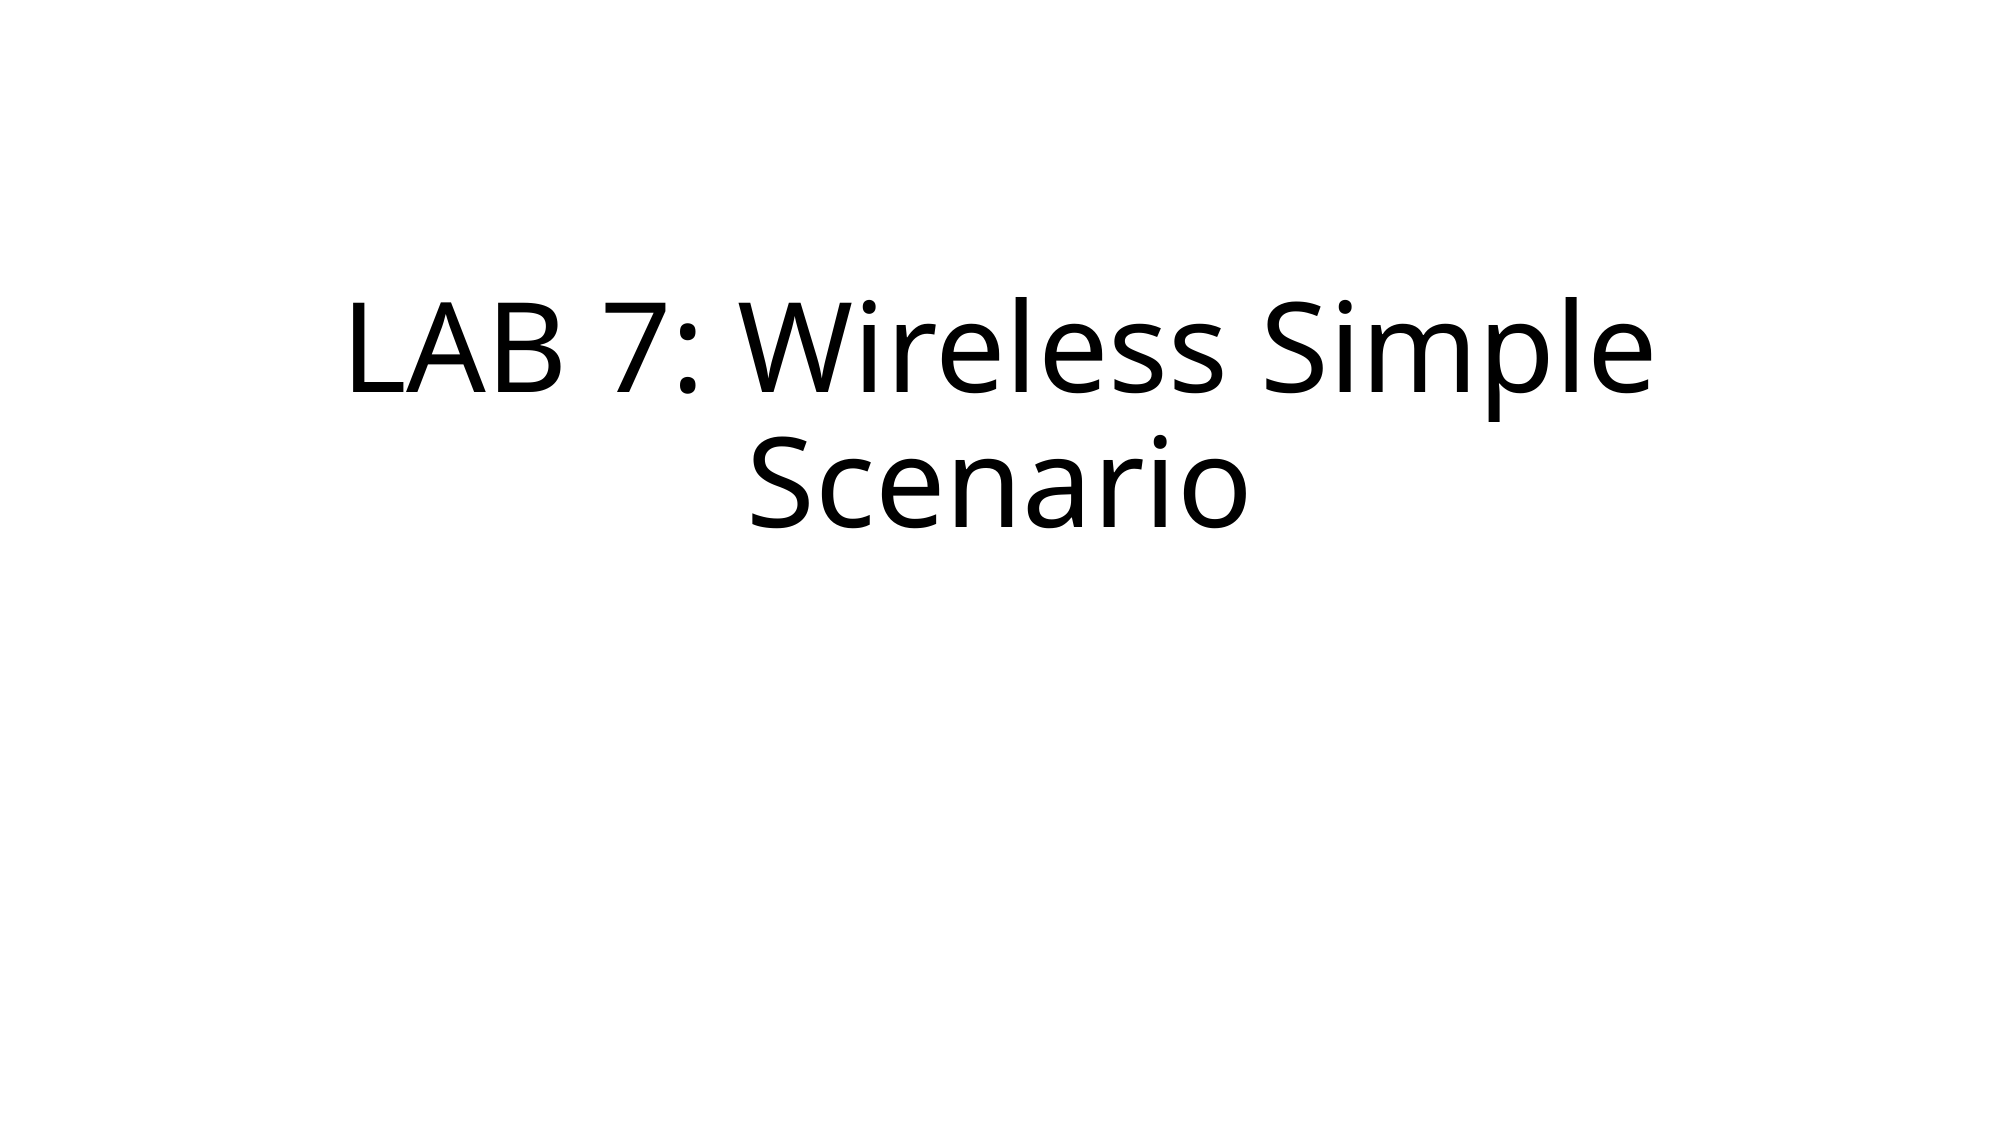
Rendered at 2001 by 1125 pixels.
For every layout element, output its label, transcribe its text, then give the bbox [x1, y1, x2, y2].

title LAB 7: Wireless Simple Scenario [171, 170, 1829, 563]
